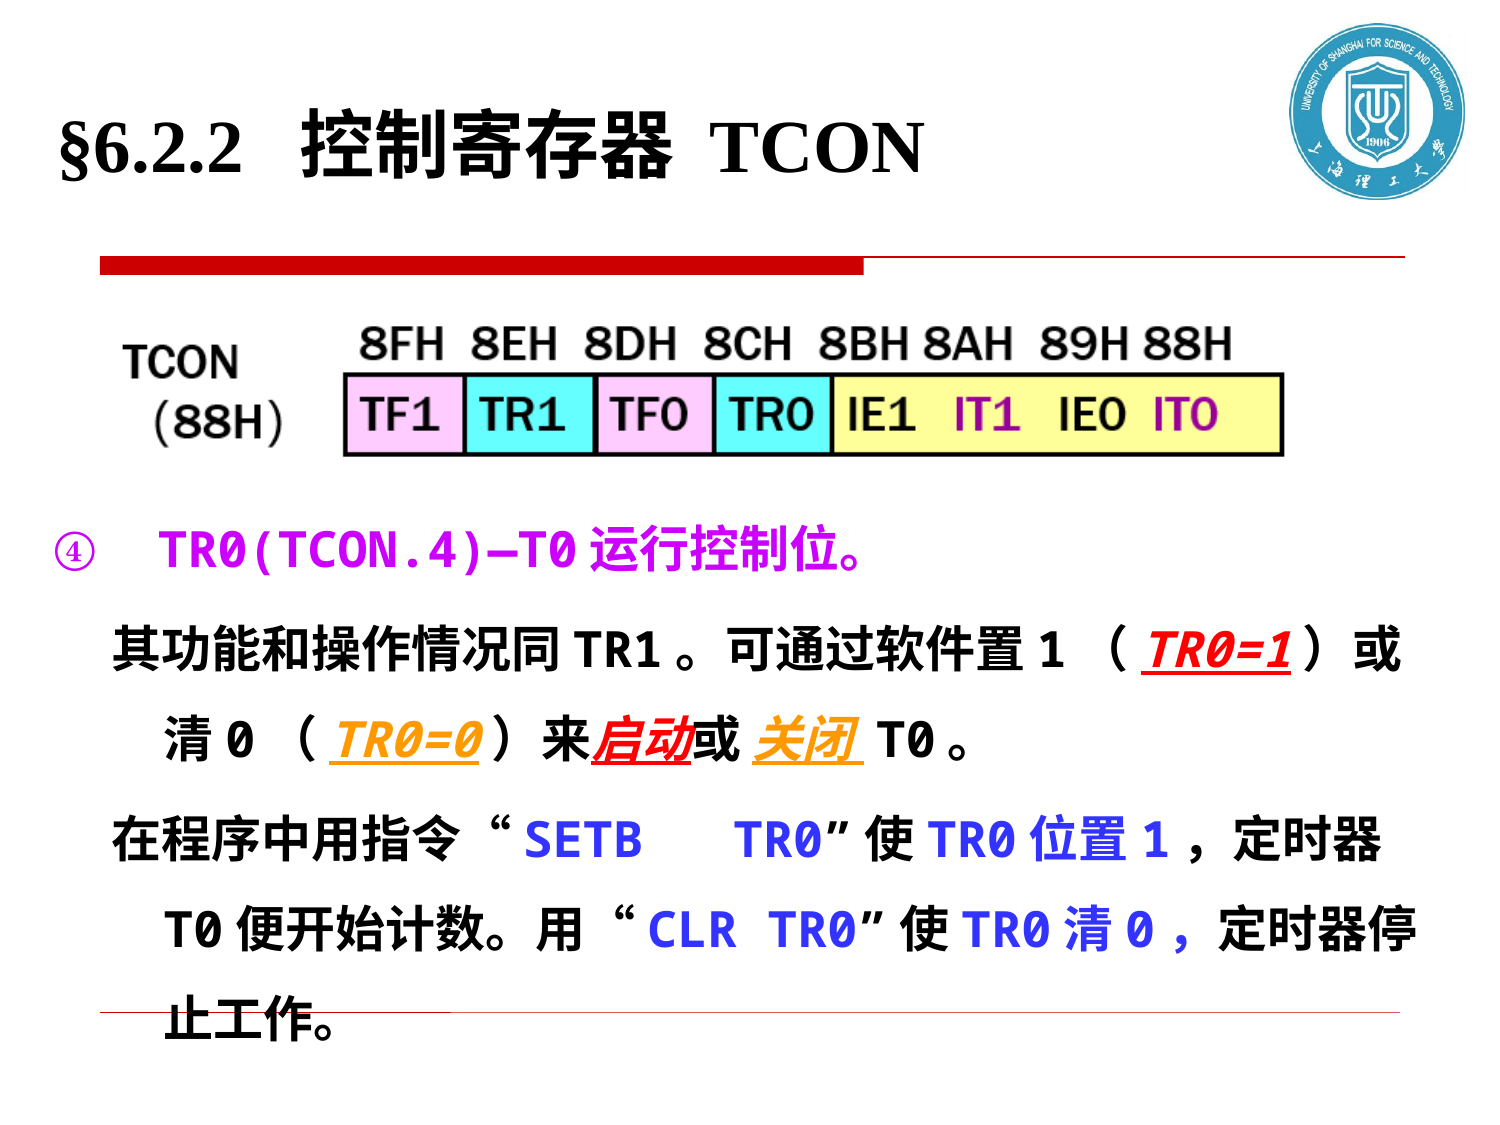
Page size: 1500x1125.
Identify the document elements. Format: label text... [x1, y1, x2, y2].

text_box ④ TR0(TCON.4)—T0运行控制位。 其功能和操作情况同TR1。可通过软件置1（TR0=1）或清0（TR0=0）来启动或 关闭 T0。 在程序中用指令“SETB TR0”使TR0位置1，定时器T0便开始计数。用“CLR TR0”使TR0清0，定时器停止工作。 [39, 479, 1461, 988]
picture [100, 302, 1335, 501]
picture [1288, 23, 1466, 200]
text_box §6.2.2 控制寄存器 TCON [41, 86, 1283, 200]
